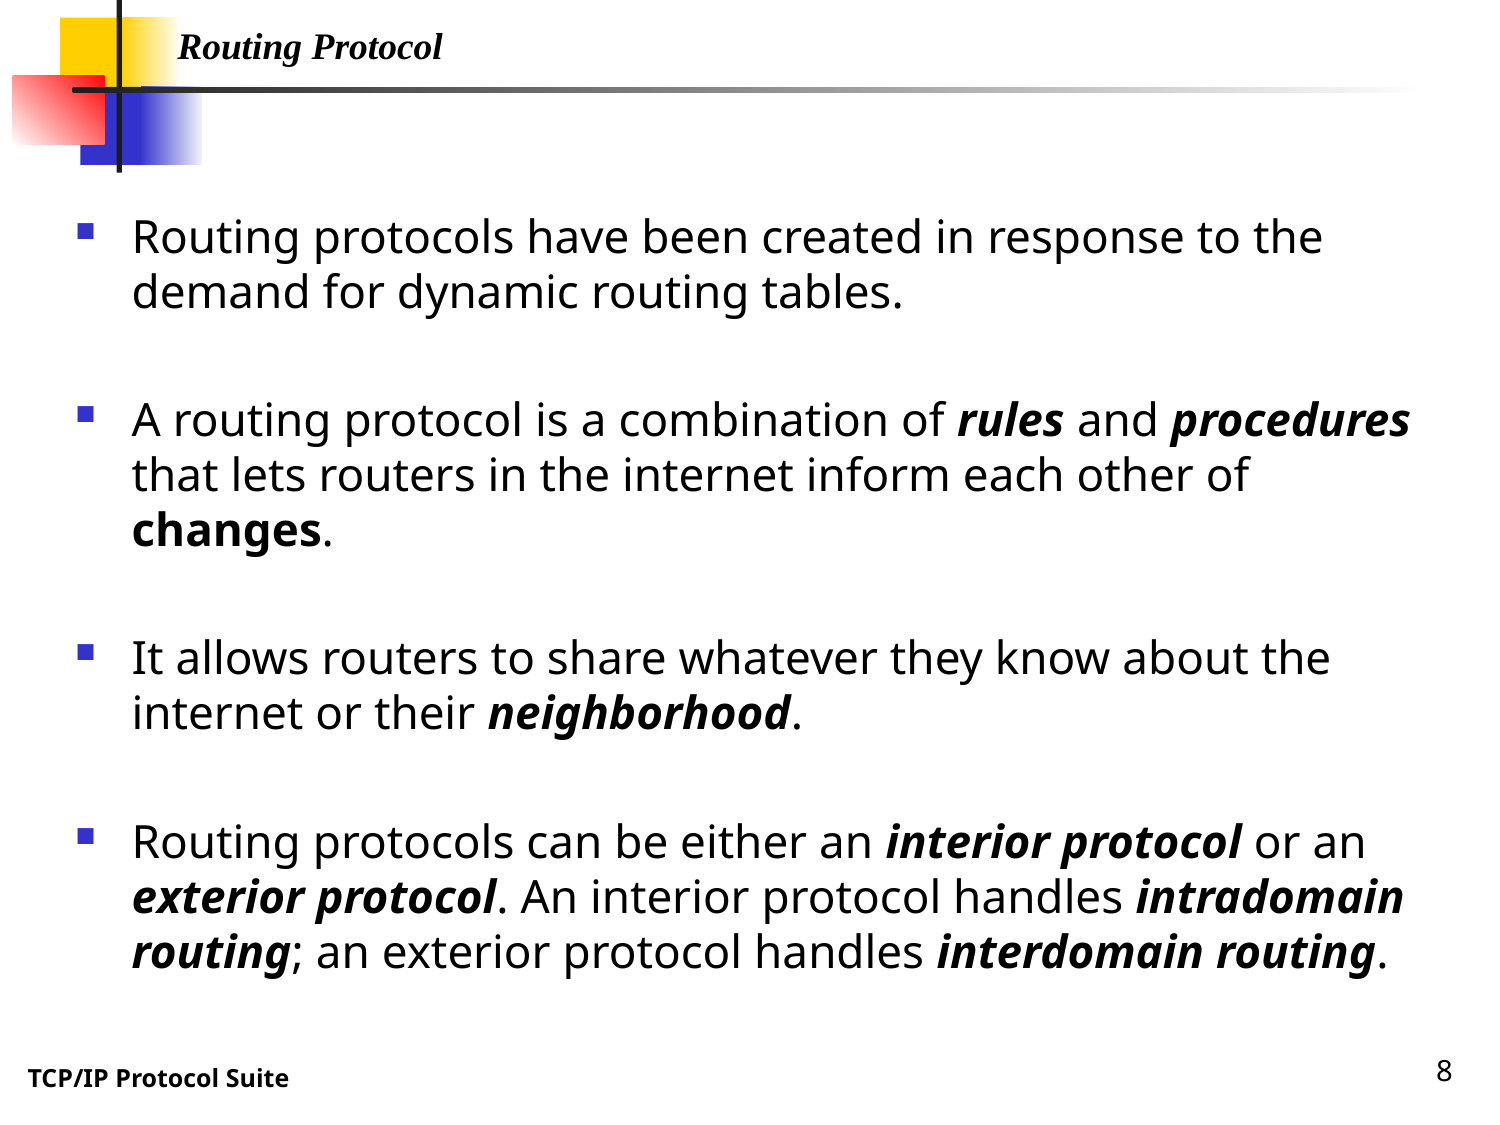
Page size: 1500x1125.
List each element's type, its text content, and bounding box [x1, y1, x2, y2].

text_box [60, 17, 116, 86]
text_box [116, 0, 122, 87]
slide_number 8 [1155, 1024, 1468, 1100]
text_box [12, 75, 105, 145]
text_box [116, 93, 122, 173]
text_box [72, 87, 1423, 93]
footer TCP/IP Protocol Suite [12, 1025, 488, 1100]
text_box Routing Protocol [162, 14, 1100, 75]
text_box [122, 93, 141, 165]
list Routing protocols have been created in response to the demand for dynamic routing tables. A routing protocol is a combination of rules and procedures that lets routers in the internet inform each other of changes. It allows routers to share whatever they know about the internet or their neighborhood. Routing protocols can be either an interior protocol or an exterior protocol. An interior protocol handles intradomain routing; an exterior protocol handles interdomain routing. [60, 200, 1438, 1001]
text_box [141, 93, 202, 165]
text_box [80, 93, 116, 165]
text_box [122, 17, 177, 86]
